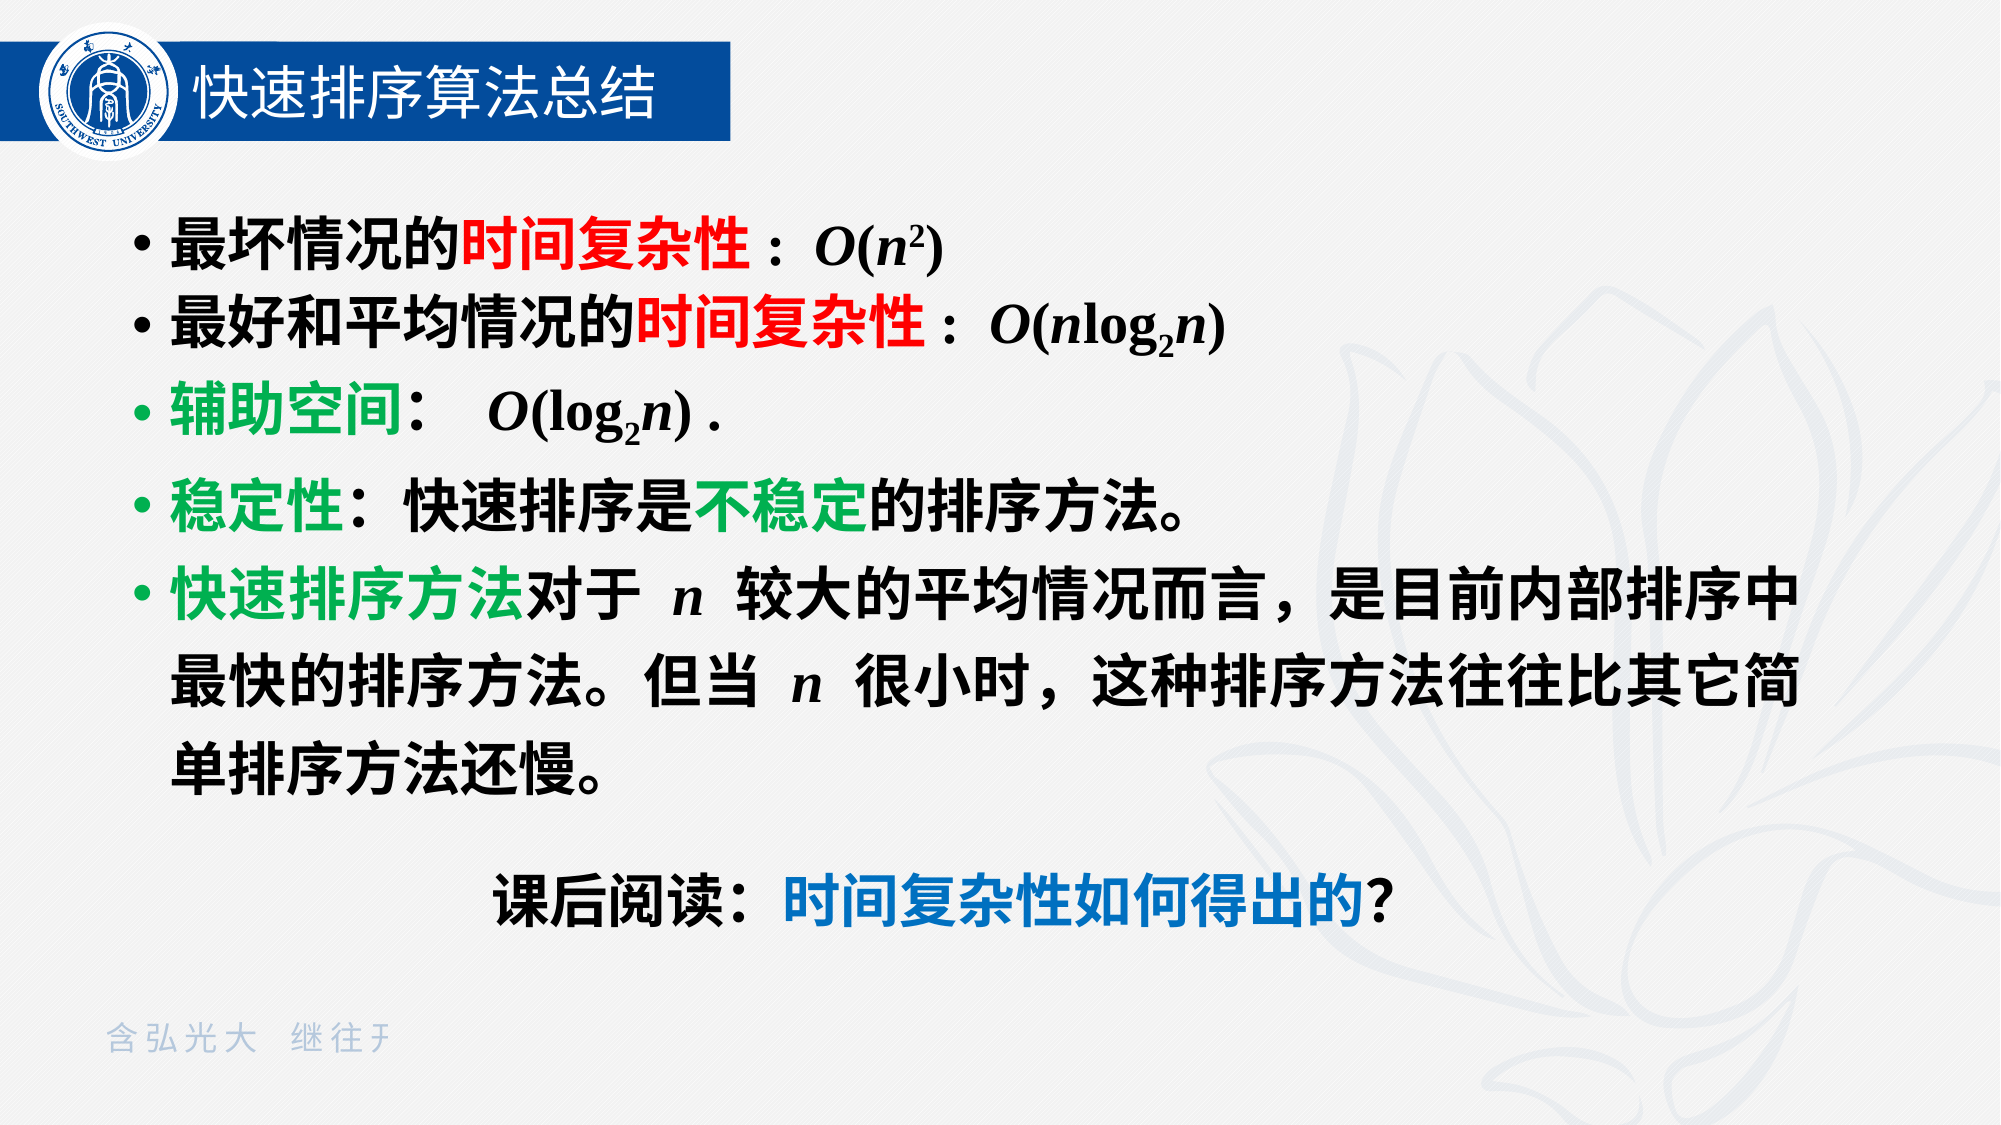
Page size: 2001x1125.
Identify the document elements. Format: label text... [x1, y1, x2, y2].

list 快速排序算法总结 [180, 41, 731, 141]
text_box 课后阅读：时间复杂性如何得出的？ [476, 835, 1439, 942]
text_box 最坏情况的时间复杂性: O(n2) 最好和平均情况的时间复杂性: O(nlog2n) 辅助空间： O(log2n) . 稳定性：快速排序是不稳定的排序方法。 快速排序方法对于 n 较大的平均情况而言，是目前内部排序中最快的排序方法。但当 n 很小时，这种排序方法往往比其它简单排序方法还慢。 [117, 182, 1817, 1083]
